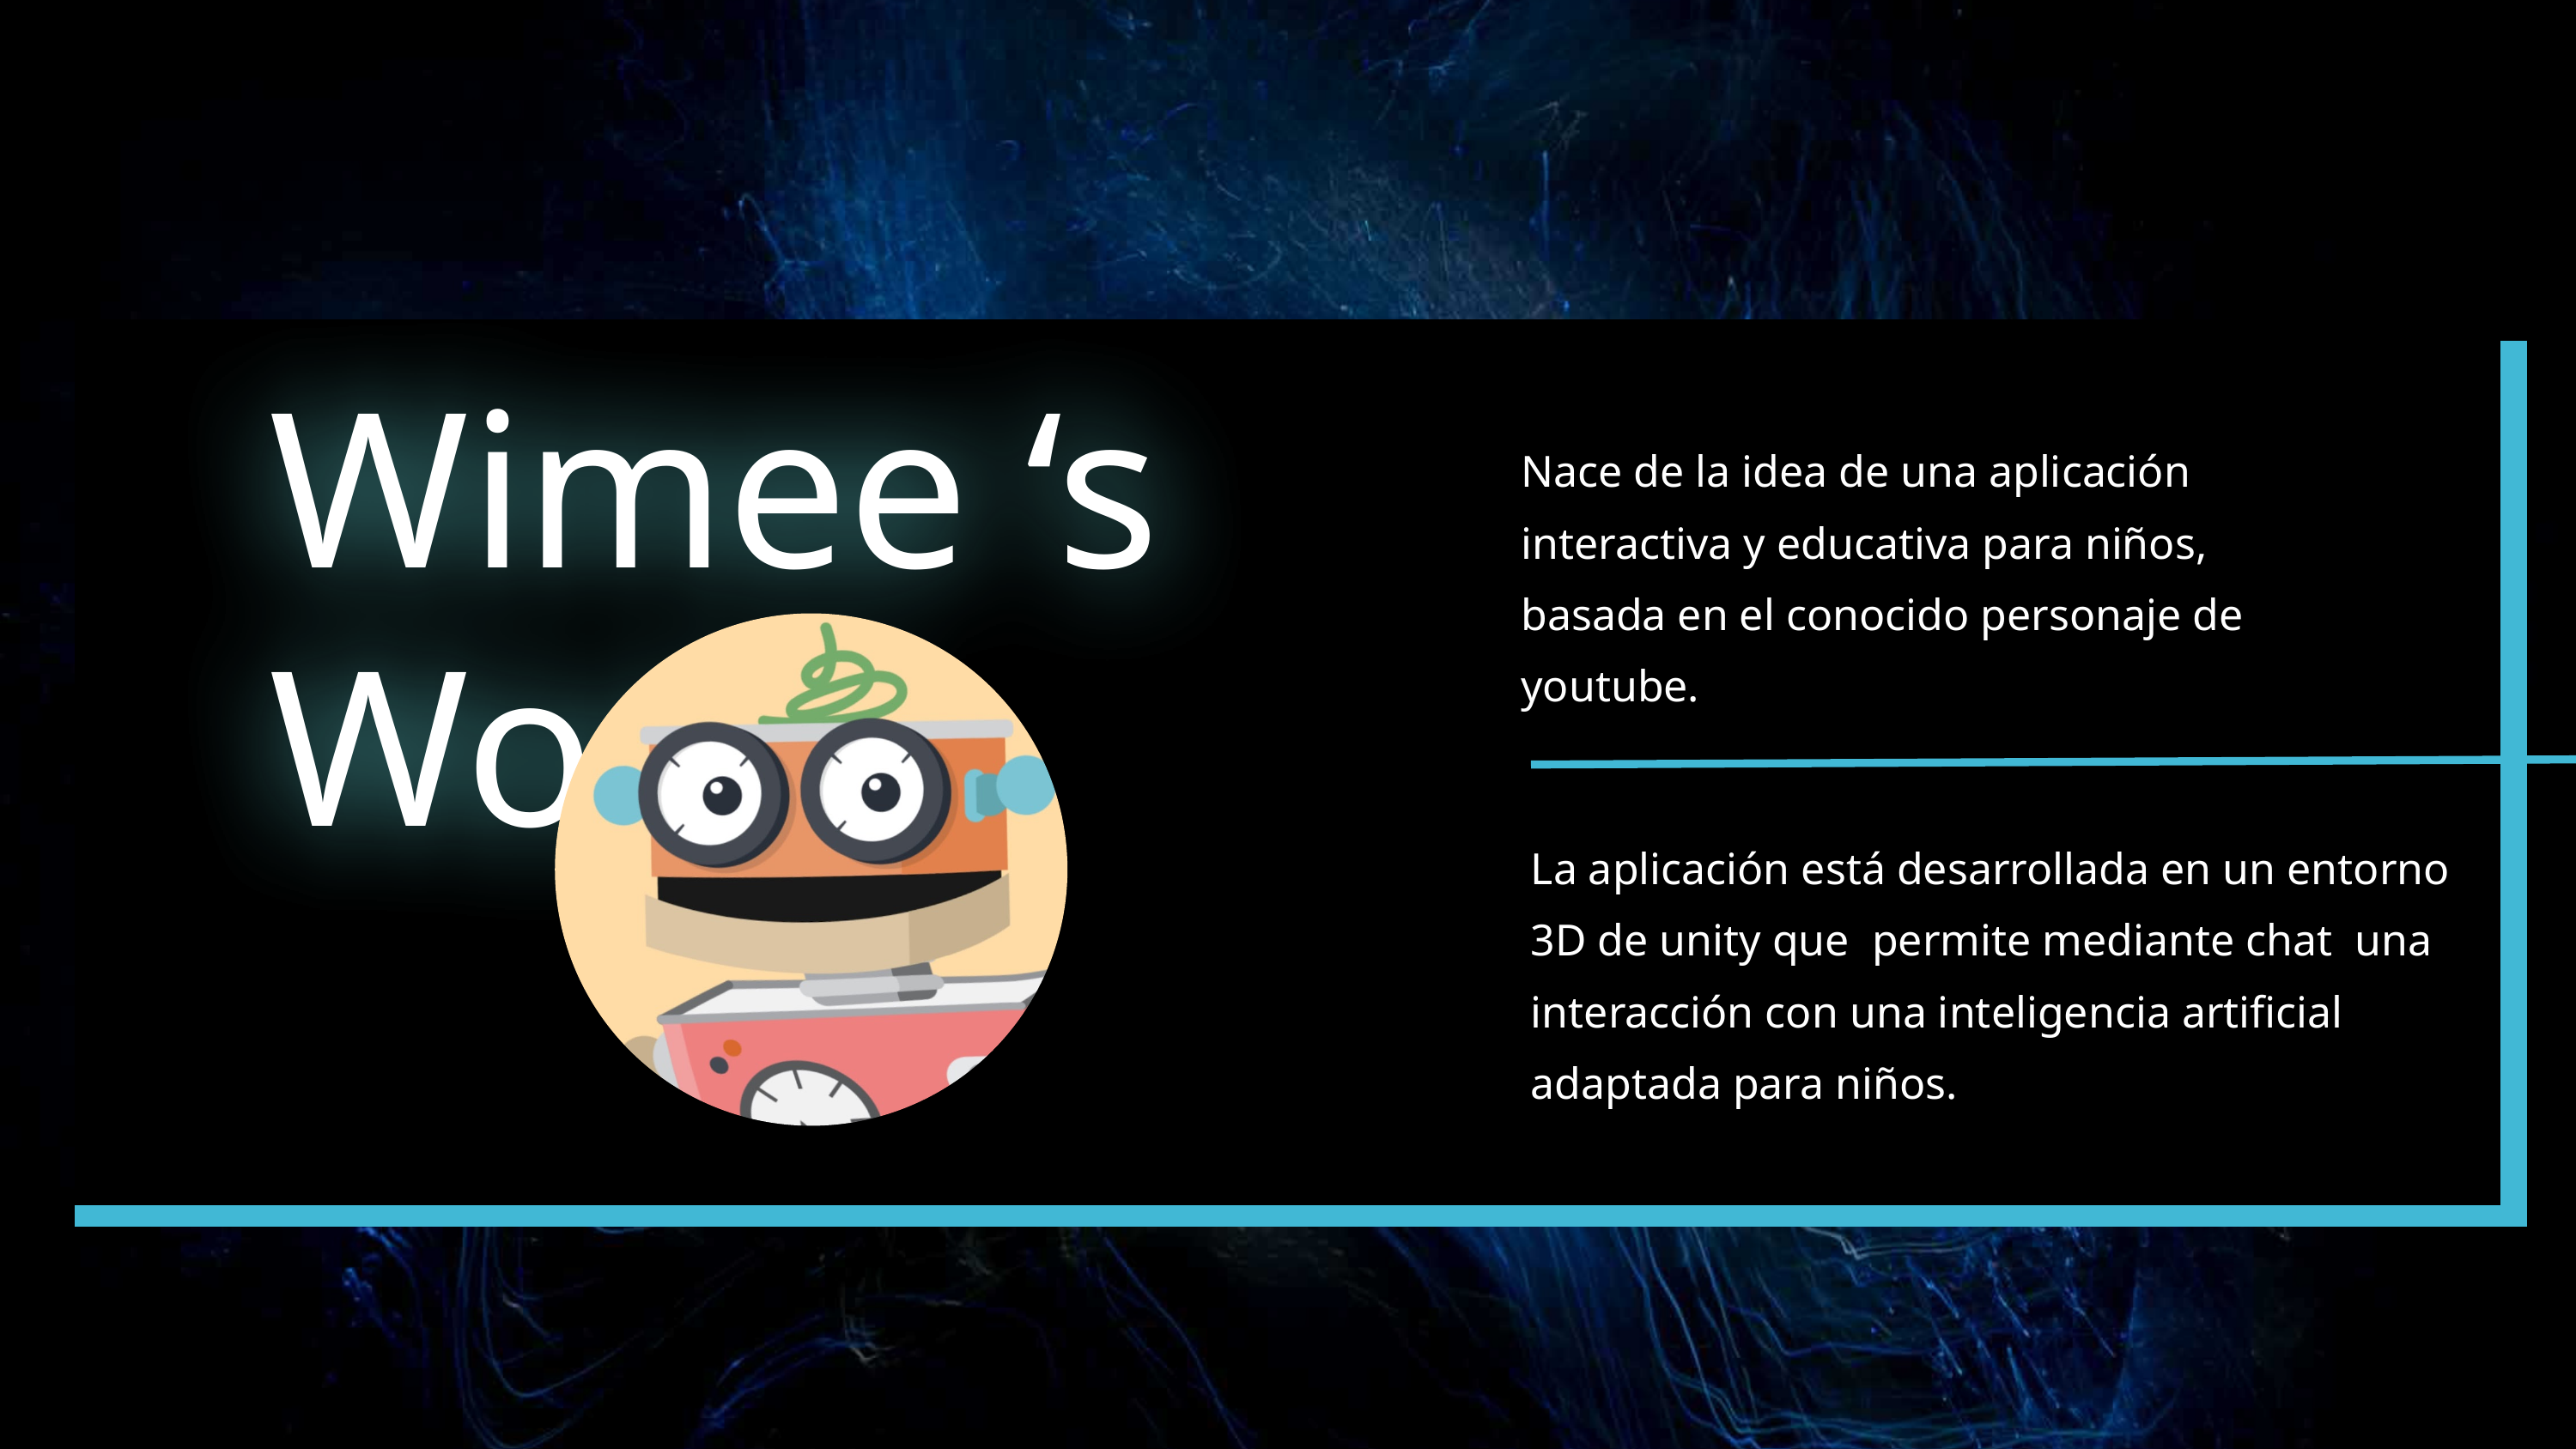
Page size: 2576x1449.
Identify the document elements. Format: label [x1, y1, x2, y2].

text_box [2506, 319, 2528, 757]
picture [554, 613, 1068, 1126]
picture [0, 0, 2576, 1449]
text_box [74, 298, 2500, 1206]
text_box [74, 768, 2528, 1228]
